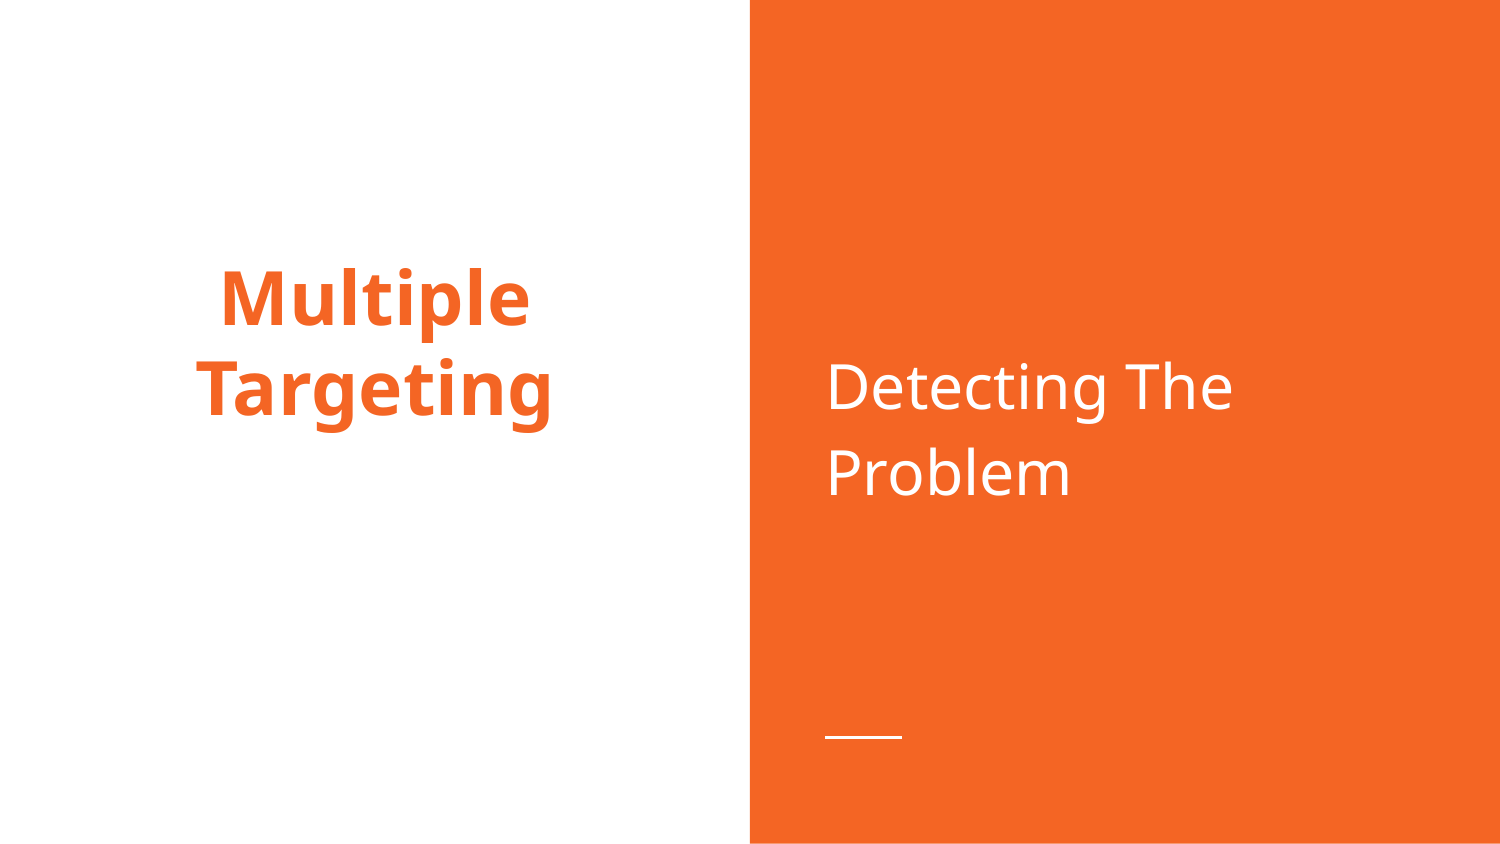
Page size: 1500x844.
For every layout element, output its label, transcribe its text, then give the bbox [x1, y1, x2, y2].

list Detecting The Problem [810, 118, 1494, 725]
title Multiple Targeting [43, 229, 708, 446]
